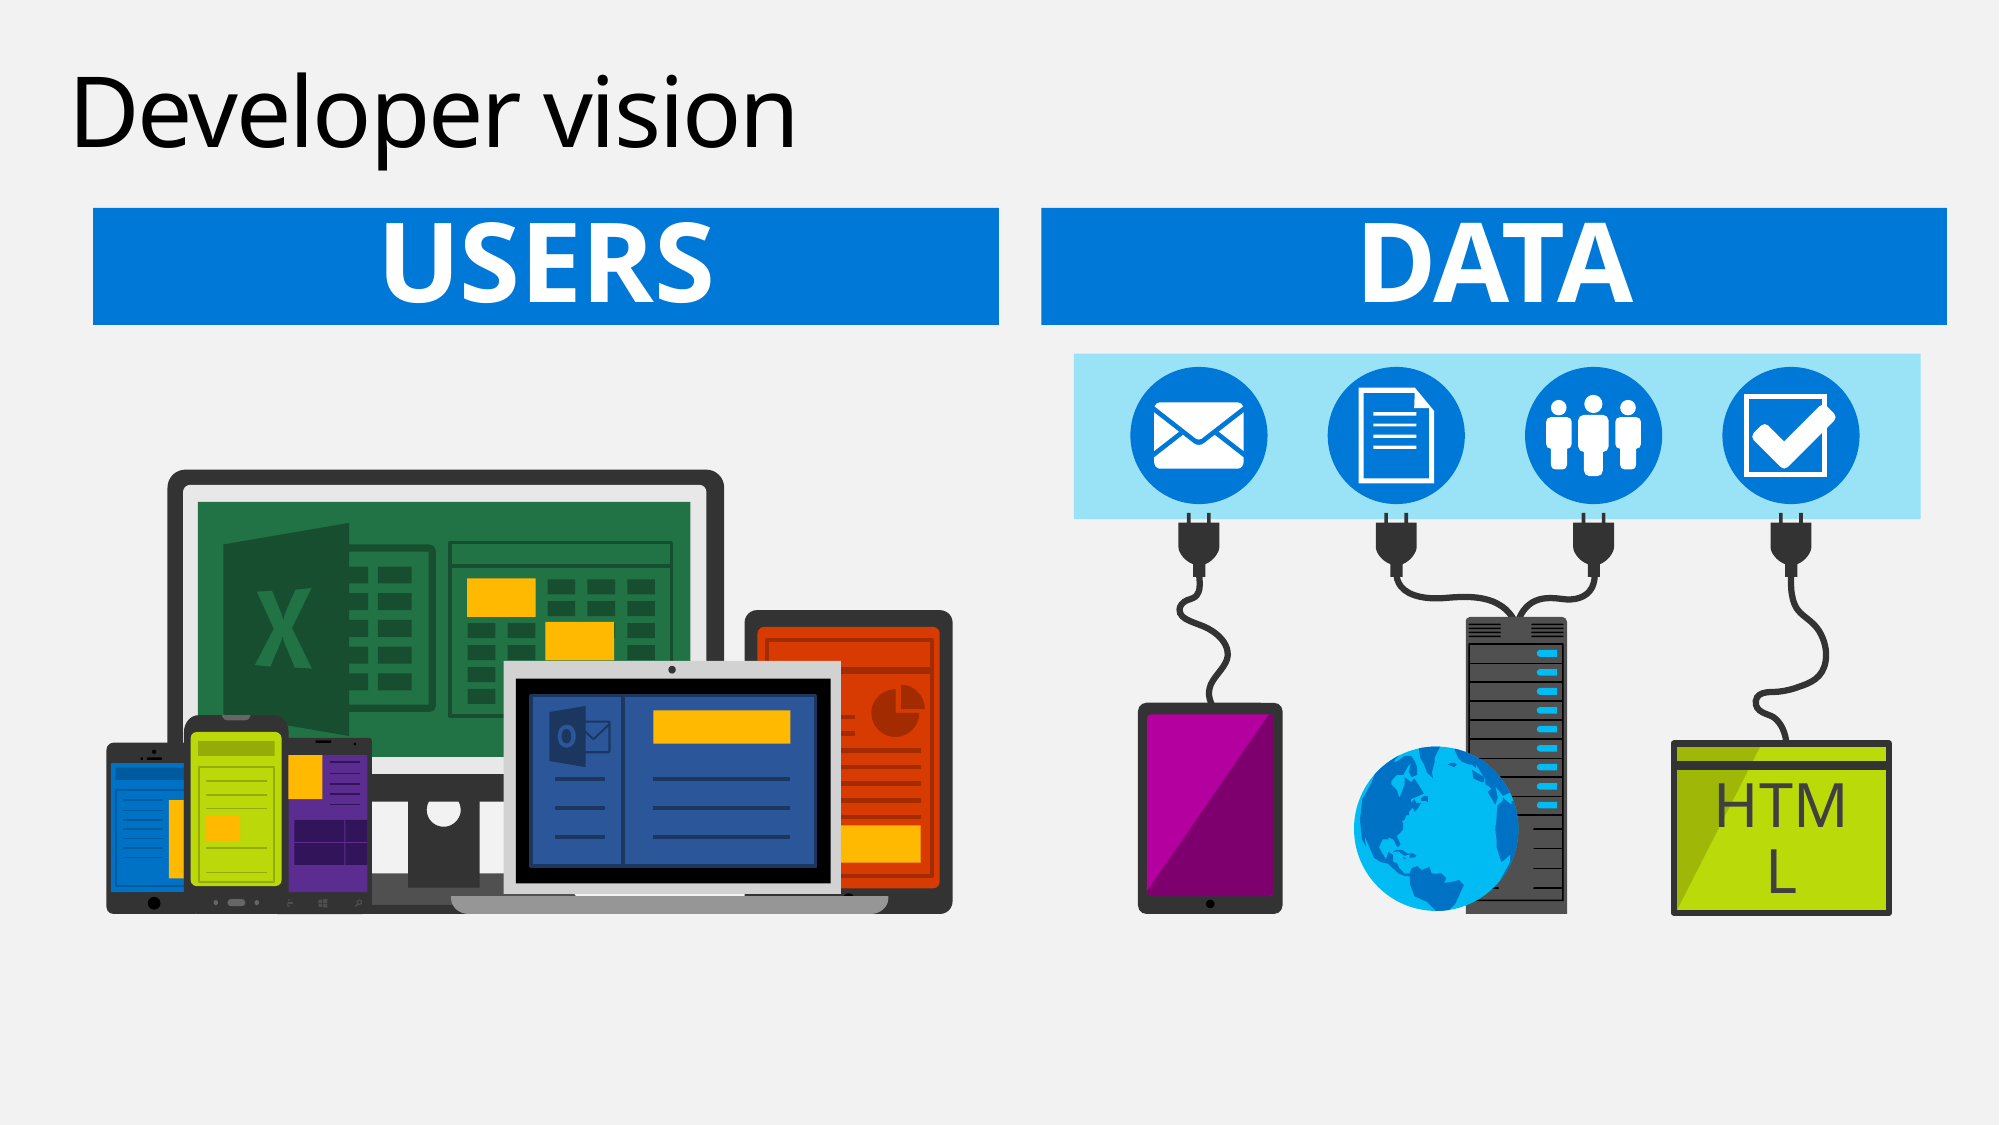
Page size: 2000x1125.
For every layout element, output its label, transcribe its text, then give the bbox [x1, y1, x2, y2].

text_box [1516, 512, 1615, 629]
text_box [1153, 434, 1245, 470]
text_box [1137, 702, 1283, 915]
text_box [1217, 411, 1245, 452]
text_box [1375, 512, 1516, 615]
text_box [1153, 411, 1180, 452]
text_box USERS [92, 207, 1000, 326]
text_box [1746, 396, 1836, 475]
text_box [1358, 387, 1435, 484]
text_box [1546, 417, 1572, 470]
text_box [1073, 353, 1921, 520]
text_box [1353, 615, 1568, 915]
text_box [1326, 366, 1466, 505]
text_box [1721, 366, 1861, 505]
text_box [1129, 366, 1269, 505]
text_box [106, 469, 953, 915]
text_box [1524, 366, 1663, 505]
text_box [1167, 512, 1230, 805]
text_box [1153, 401, 1244, 441]
text_box [1550, 399, 1567, 416]
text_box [1754, 512, 1828, 746]
text_box DATA [1041, 207, 1948, 326]
text_box [1615, 417, 1641, 470]
text_box [1578, 394, 1609, 477]
text_box [1620, 399, 1636, 416]
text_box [1672, 743, 1890, 915]
text_box [1375, 505, 1546, 512]
title Developer vision [44, 47, 1956, 196]
